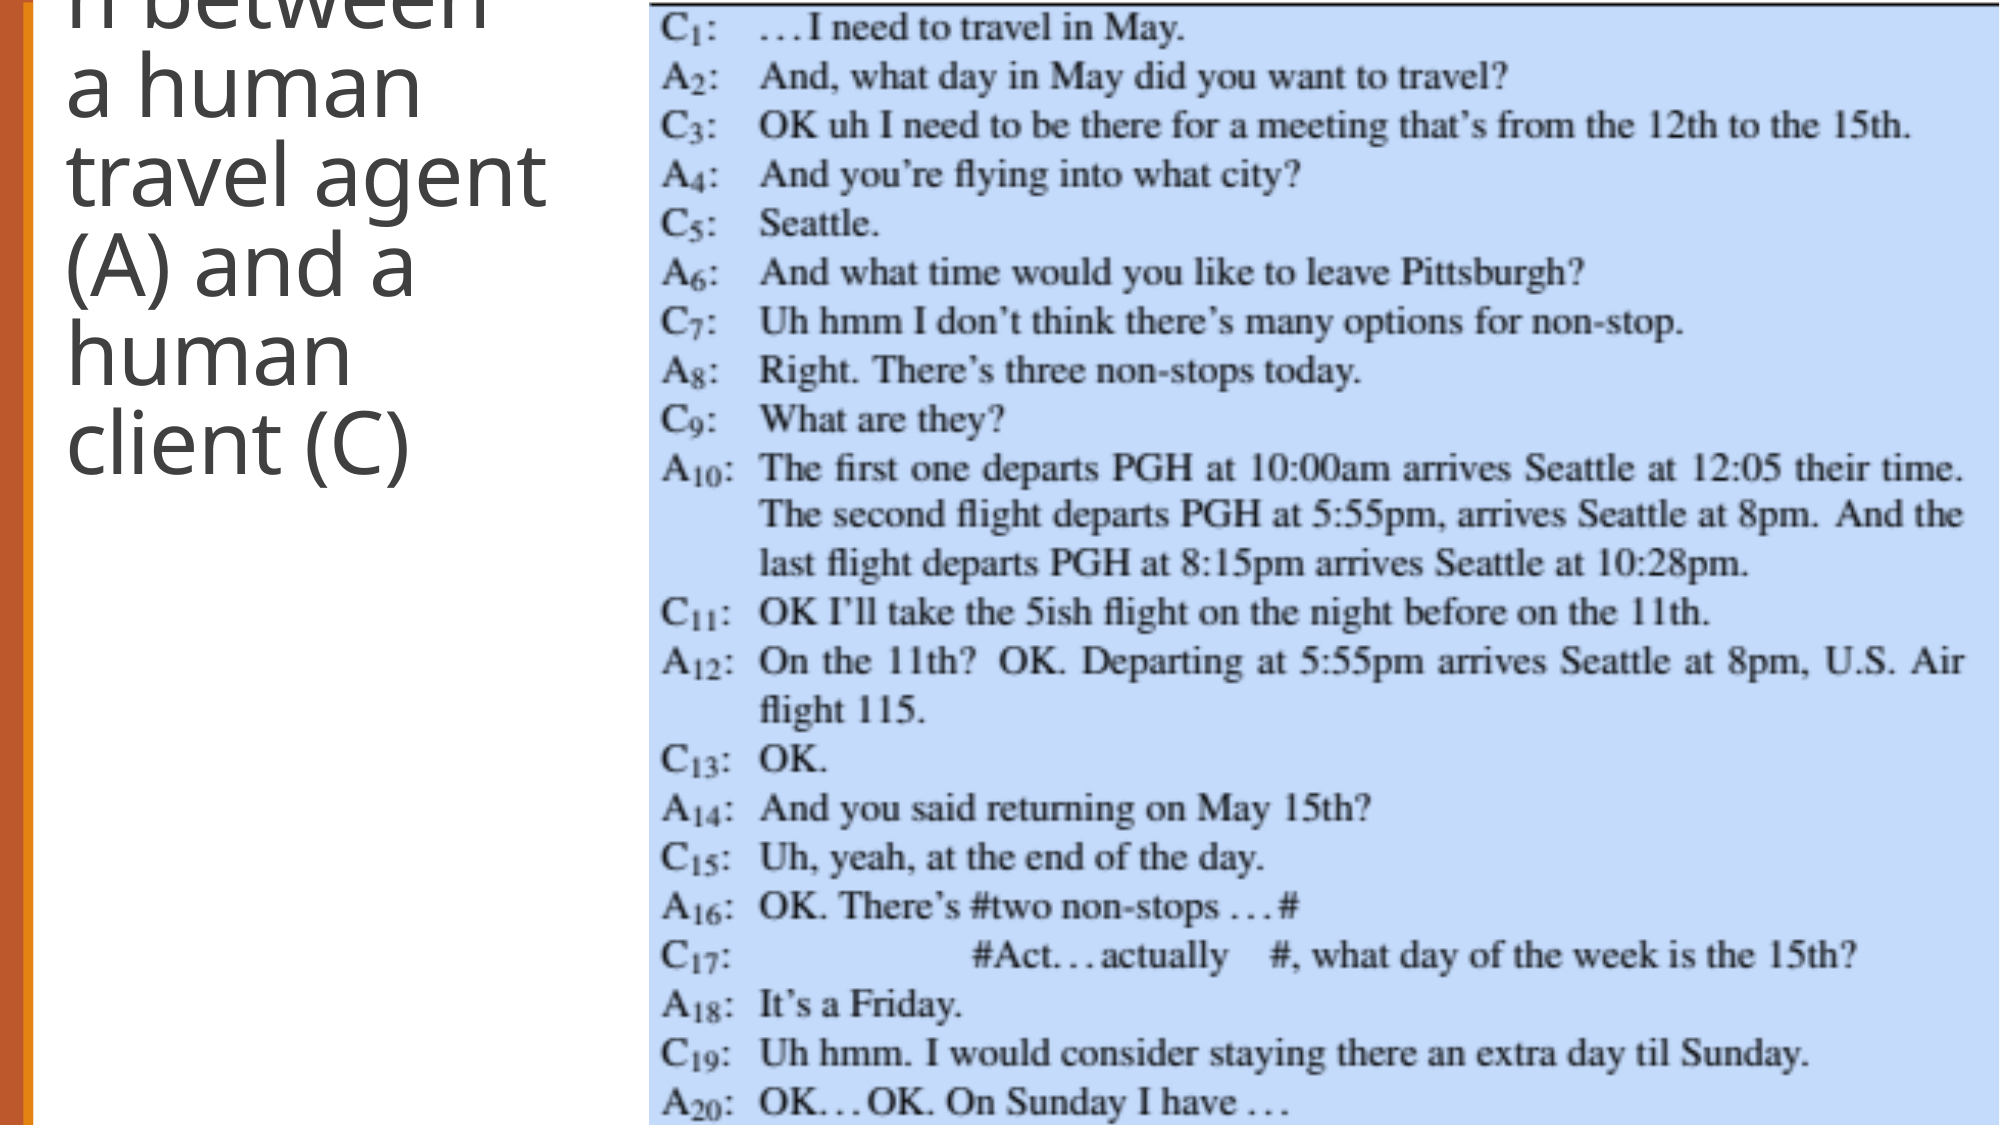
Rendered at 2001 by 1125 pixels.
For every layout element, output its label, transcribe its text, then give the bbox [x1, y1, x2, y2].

title A telephone conversation between a human travel agent (A) and a human client (C) [50, 99, 575, 500]
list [648, 0, 2000, 1125]
